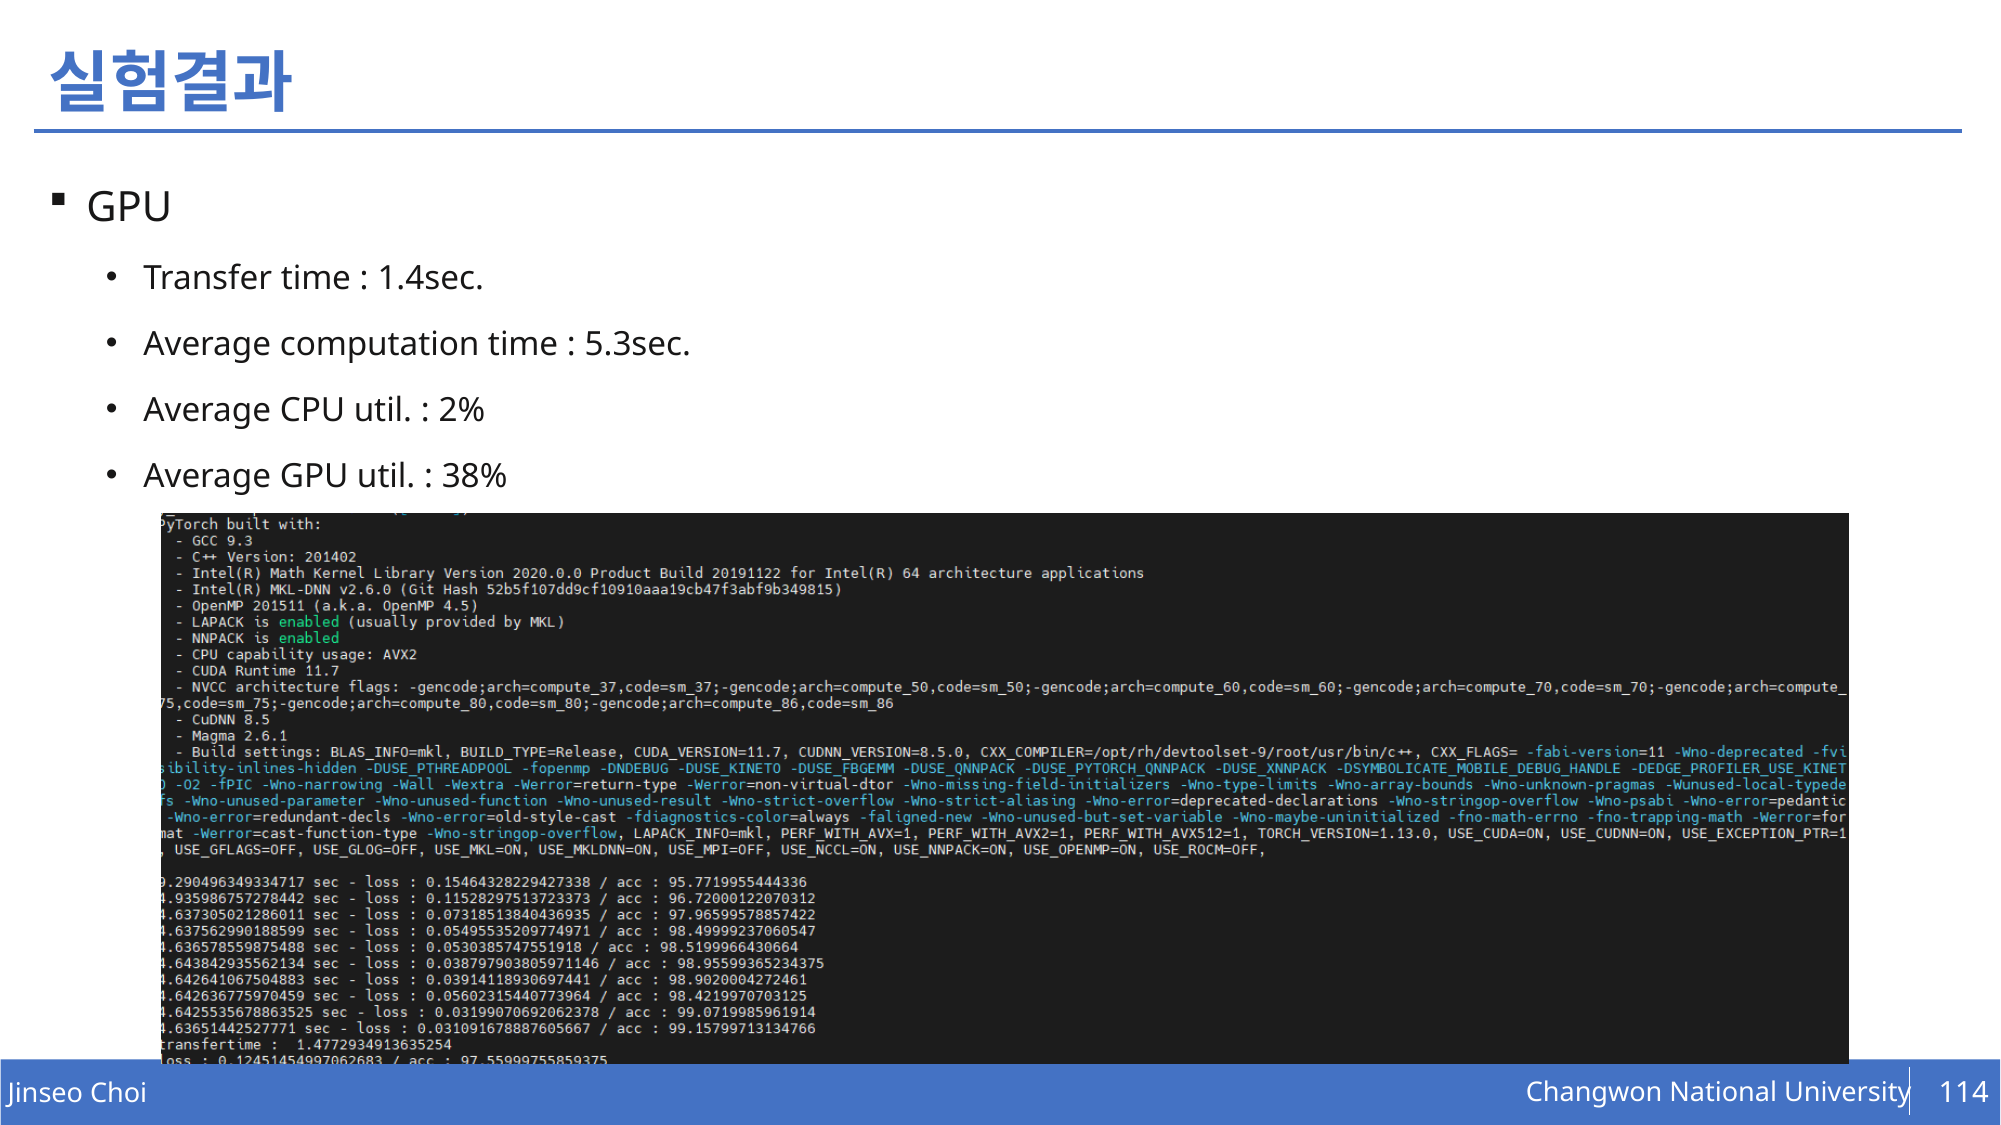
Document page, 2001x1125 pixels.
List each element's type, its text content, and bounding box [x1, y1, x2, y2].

list GPU Transfer time : 1.4sec. Average computation time : 5.3sec. Average CPU util. : 2% Average GPU util. : 38% [33, 152, 1963, 997]
slide_number 114 [1927, 1063, 2000, 1124]
title 실험결과 [33, 27, 1963, 143]
picture [161, 470, 1928, 1064]
